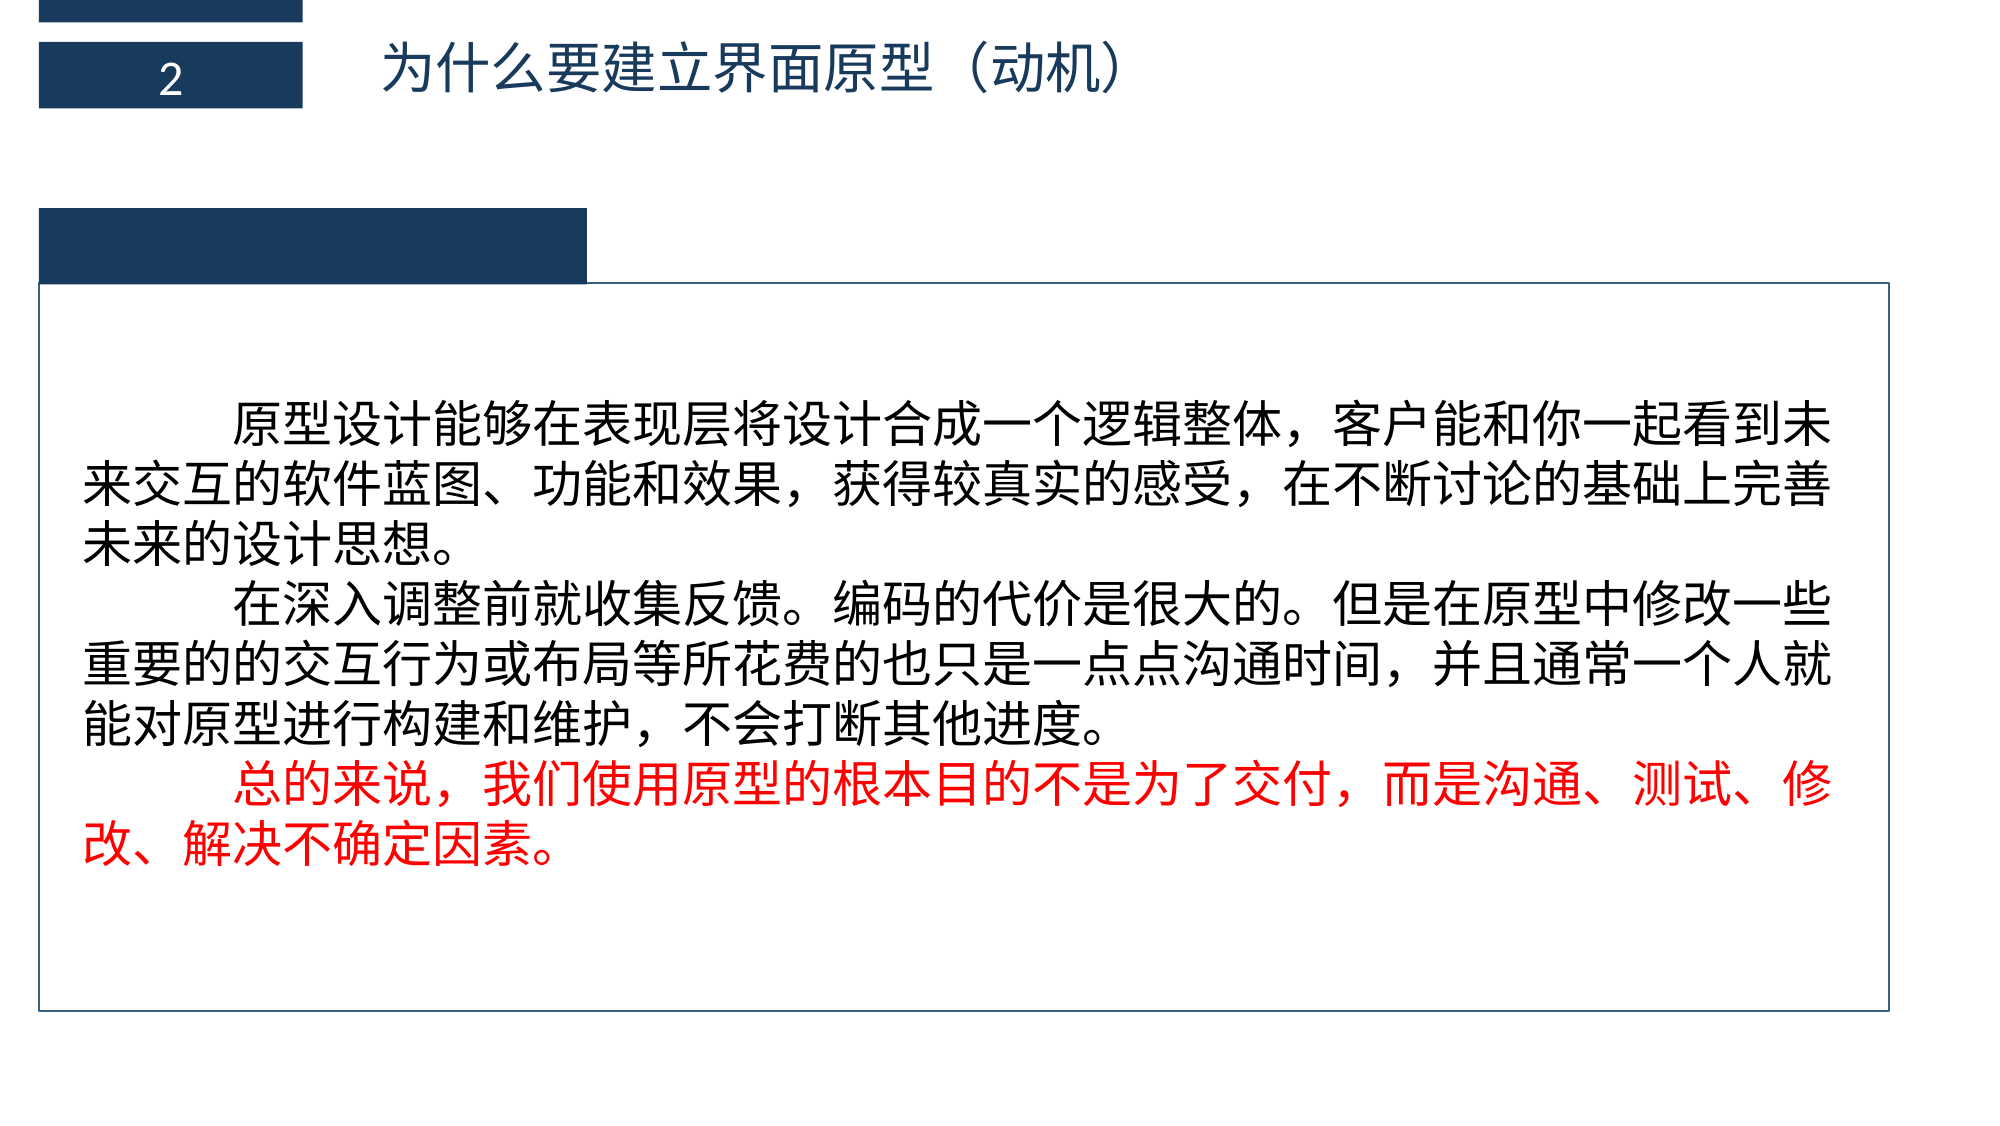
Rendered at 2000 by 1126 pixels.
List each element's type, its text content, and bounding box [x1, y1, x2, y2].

text_box 2 [37, 40, 305, 111]
text_box 为什么要建立界面原型（动机） [365, 26, 1359, 175]
text_box [37, 0, 305, 24]
text_box [366, 22, 1360, 105]
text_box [38, 207, 1889, 1012]
